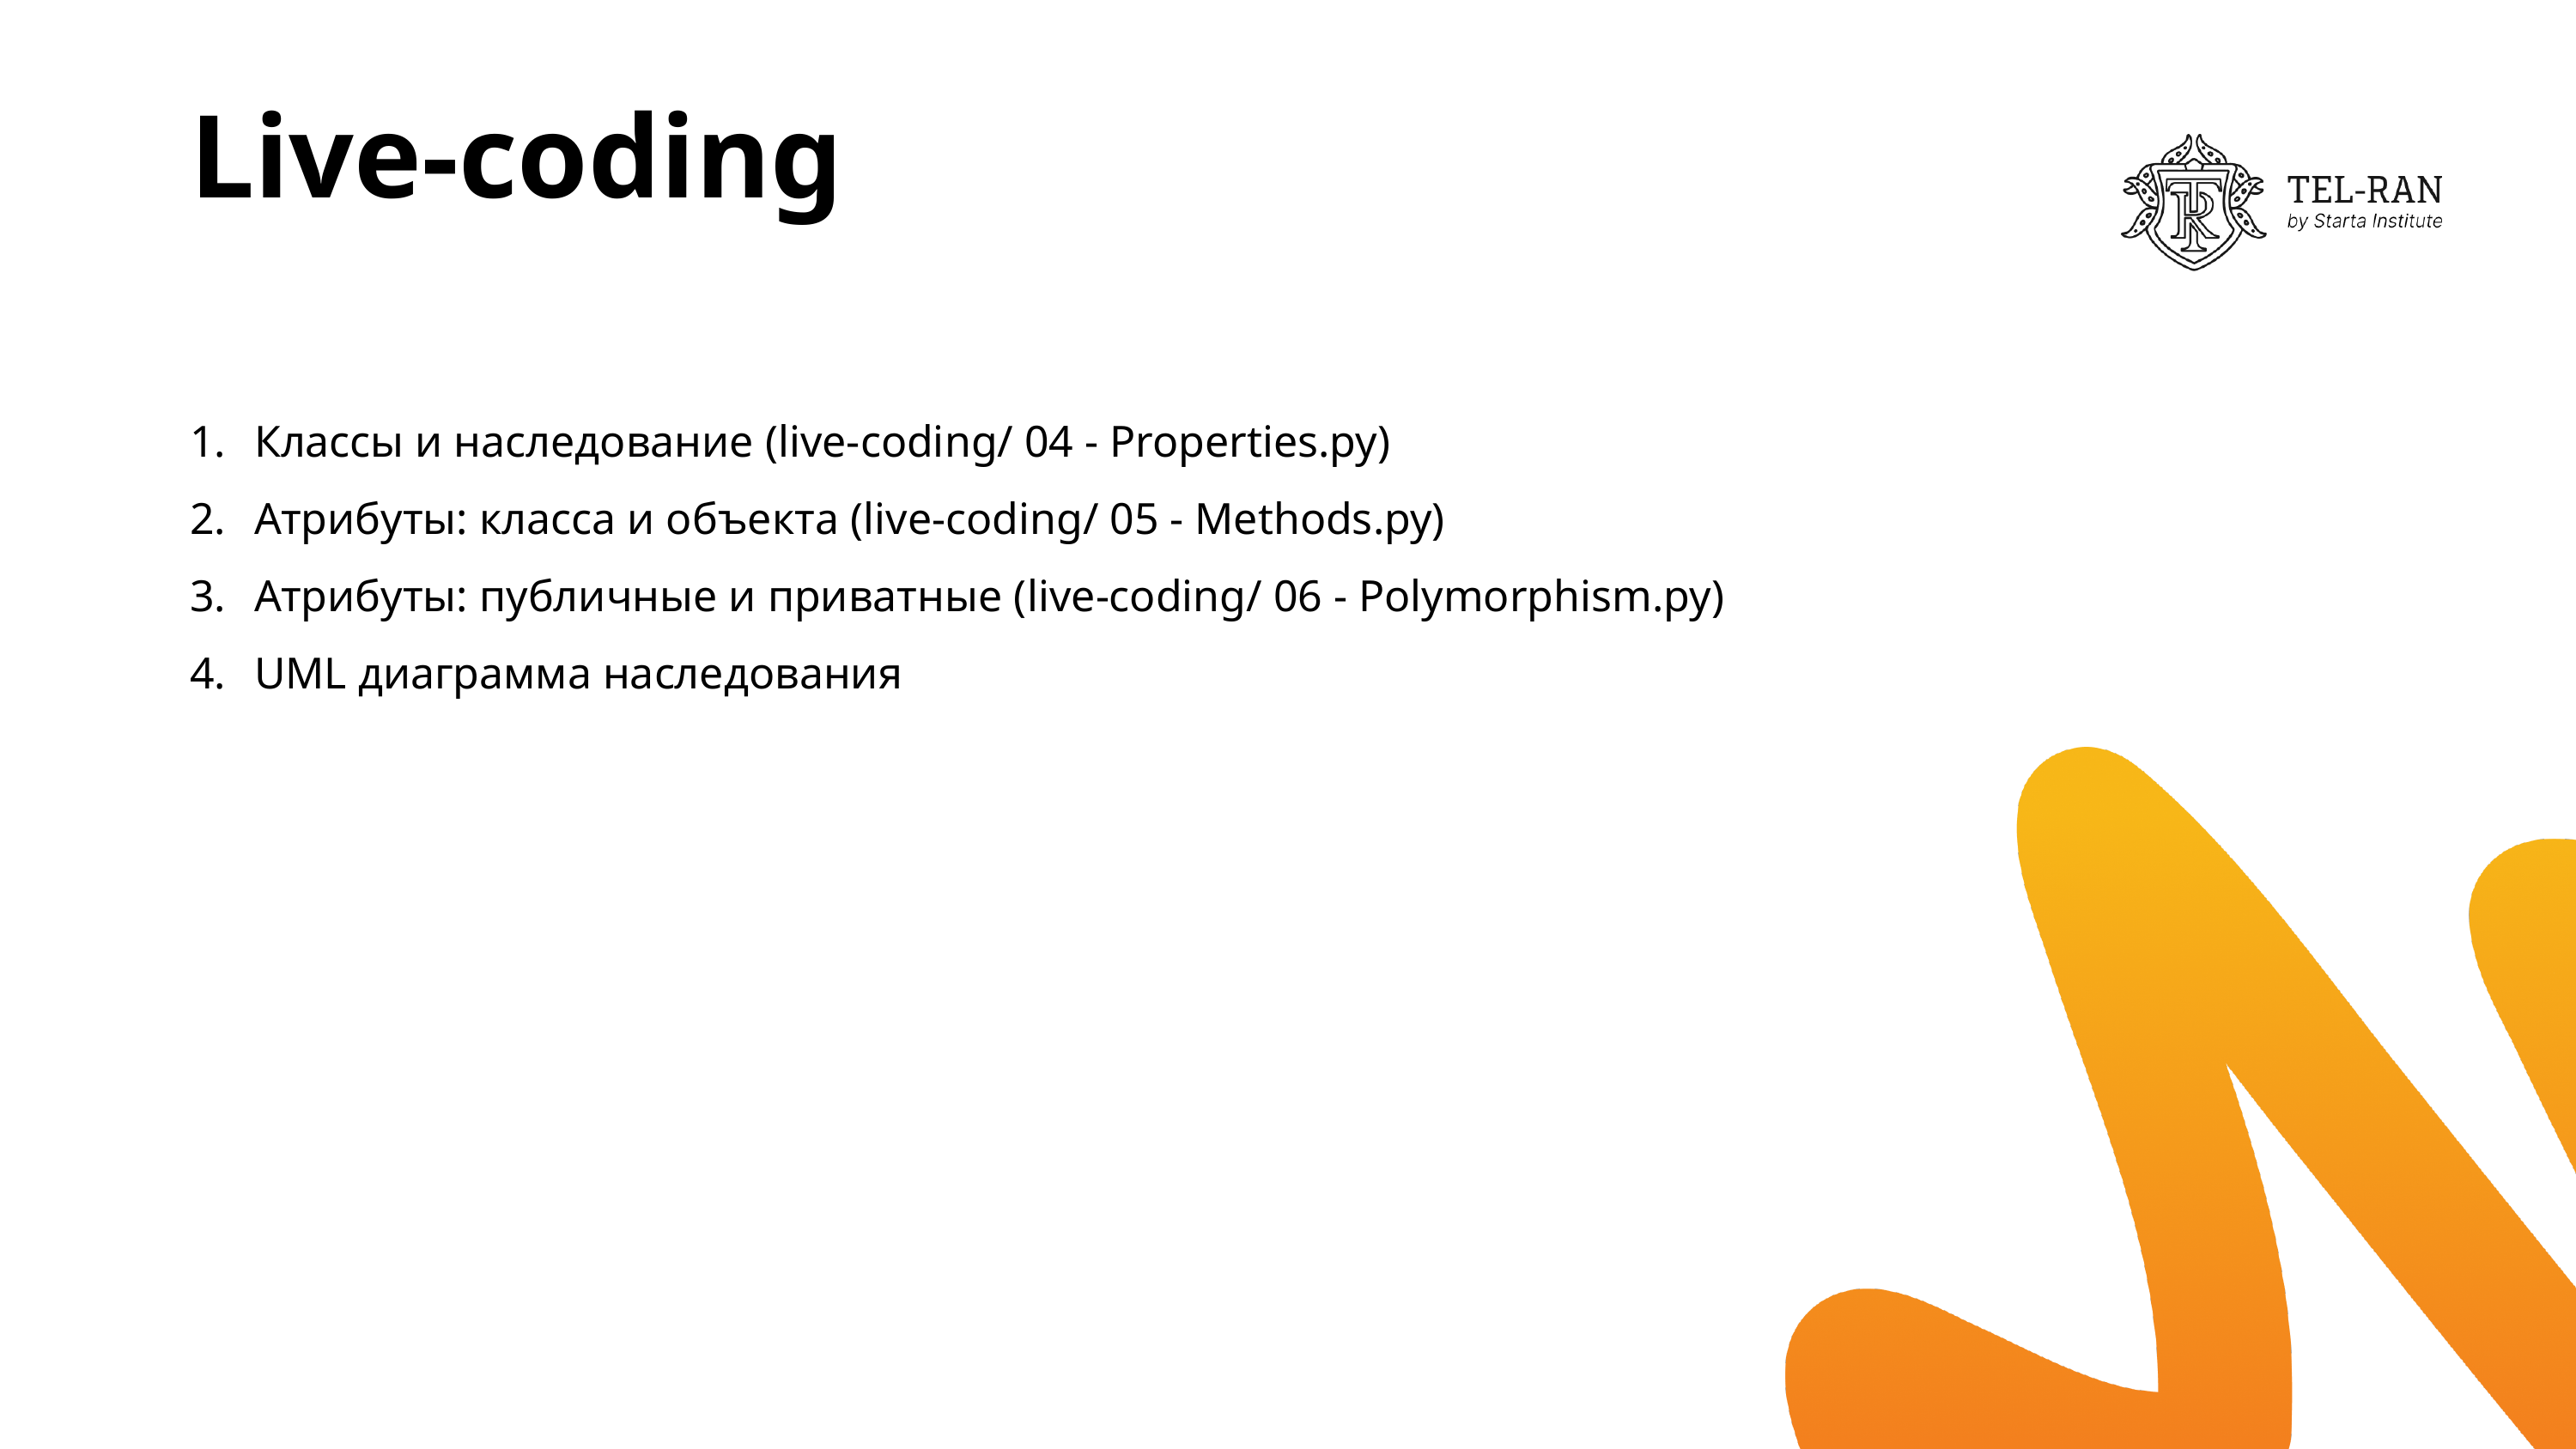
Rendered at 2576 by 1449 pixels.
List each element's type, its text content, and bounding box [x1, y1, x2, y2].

title Live-coding [177, 76, 2107, 358]
picture [1620, 747, 2576, 1449]
picture [2121, 134, 2442, 271]
text_box Классы и наследование (live-coding/ 04 - Properties.py) Атрибуты: класса и объекта (live-coding/ 05 - Methods.py) Атрибуты: публичные и приватные (live-coding/ 06 - Polymorphism.py) UML диаграмма наследования [177, 382, 2006, 704]
